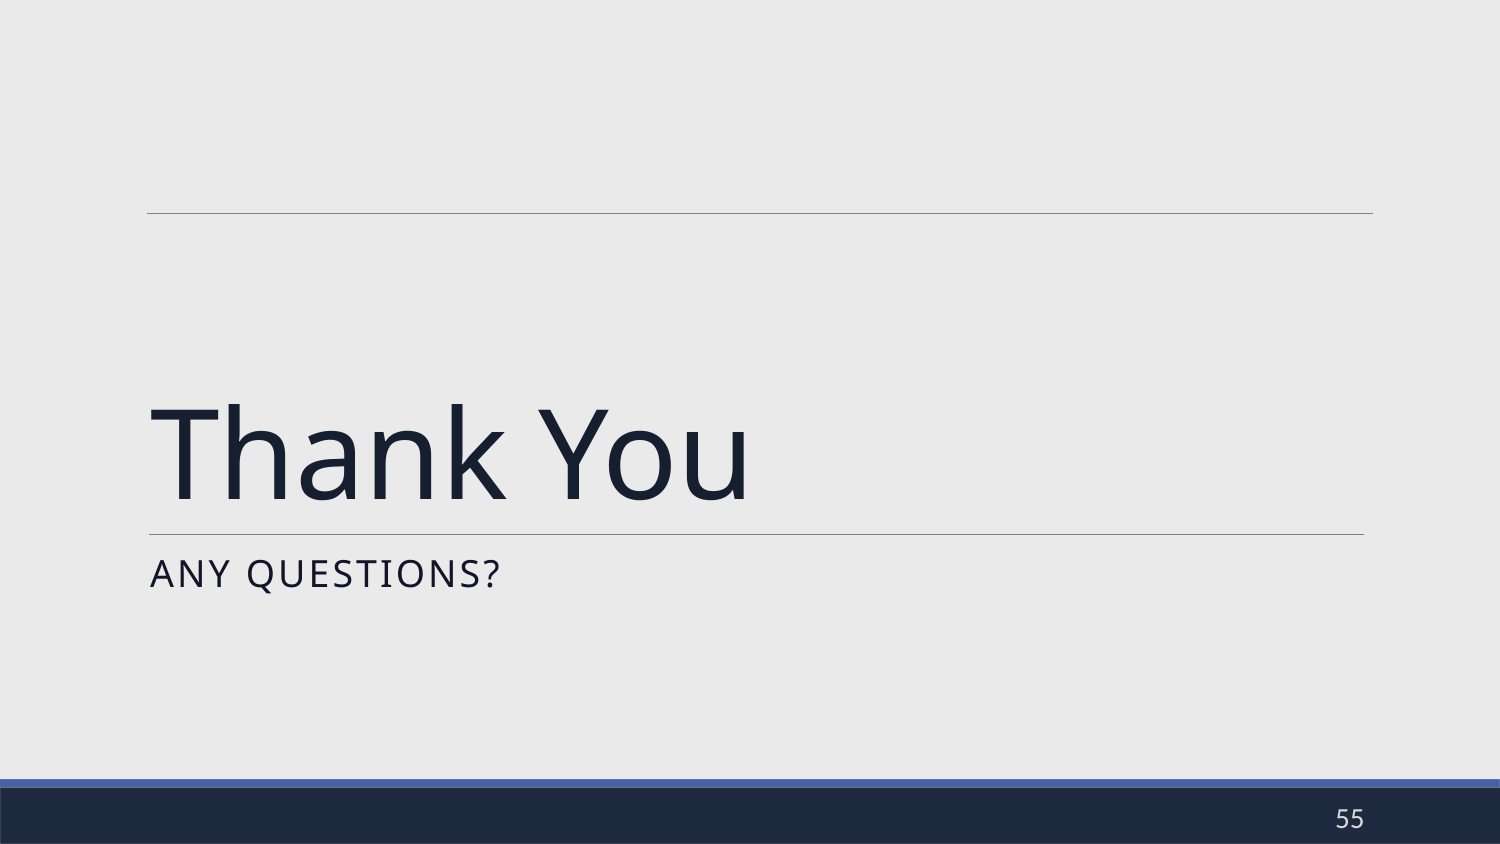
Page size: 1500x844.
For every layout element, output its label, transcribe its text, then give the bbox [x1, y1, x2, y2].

list Any Questions? [135, 547, 1373, 689]
slide_number 55 [1218, 794, 1380, 840]
title Thank You [135, 93, 1373, 533]
footer [135, 787, 729, 833]
